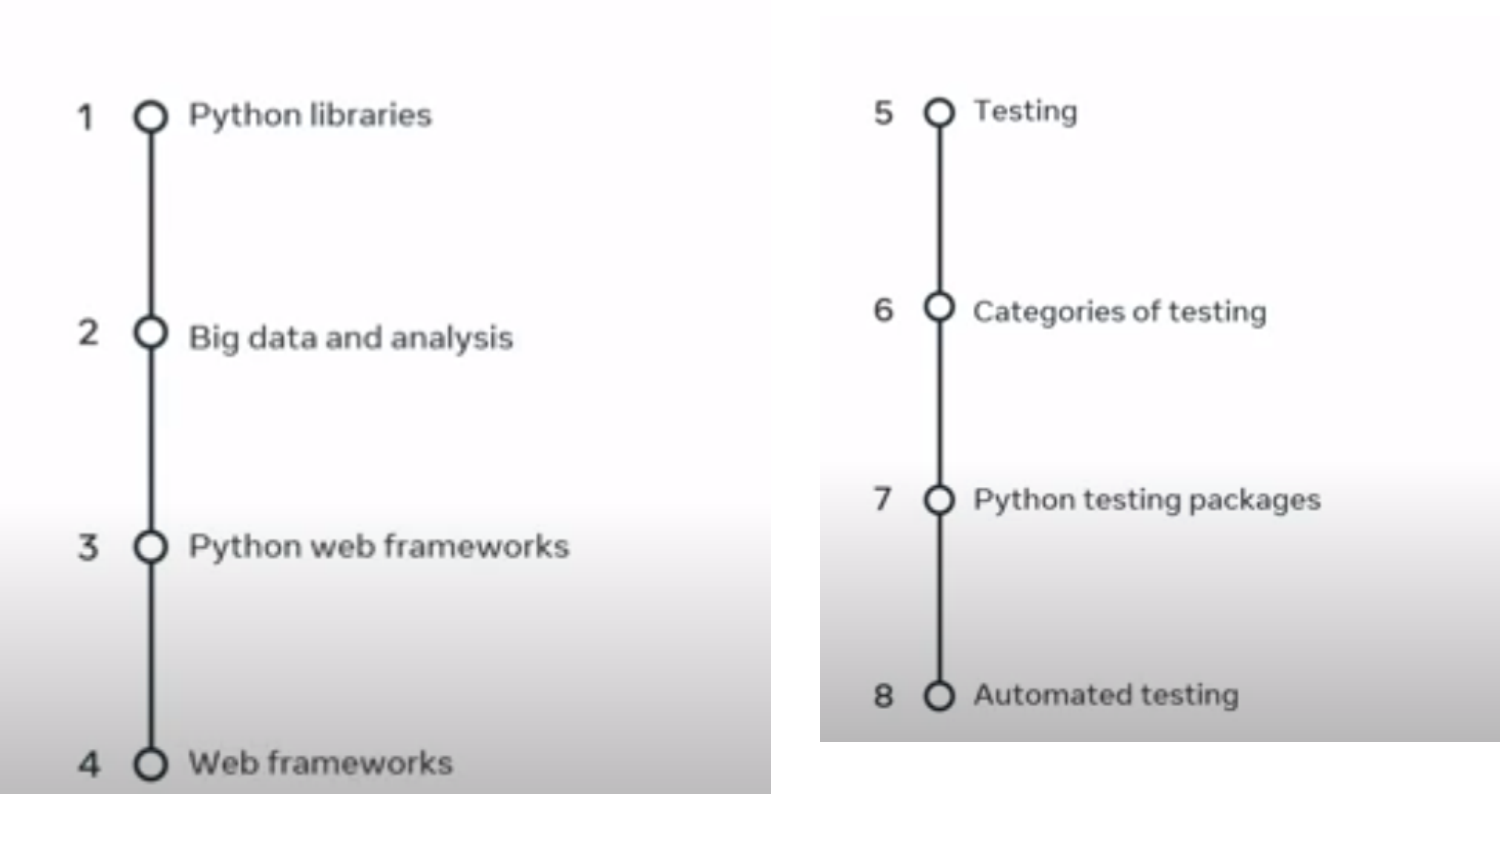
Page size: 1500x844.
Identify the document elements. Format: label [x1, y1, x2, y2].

picture [820, 16, 1500, 742]
picture [0, 0, 771, 794]
